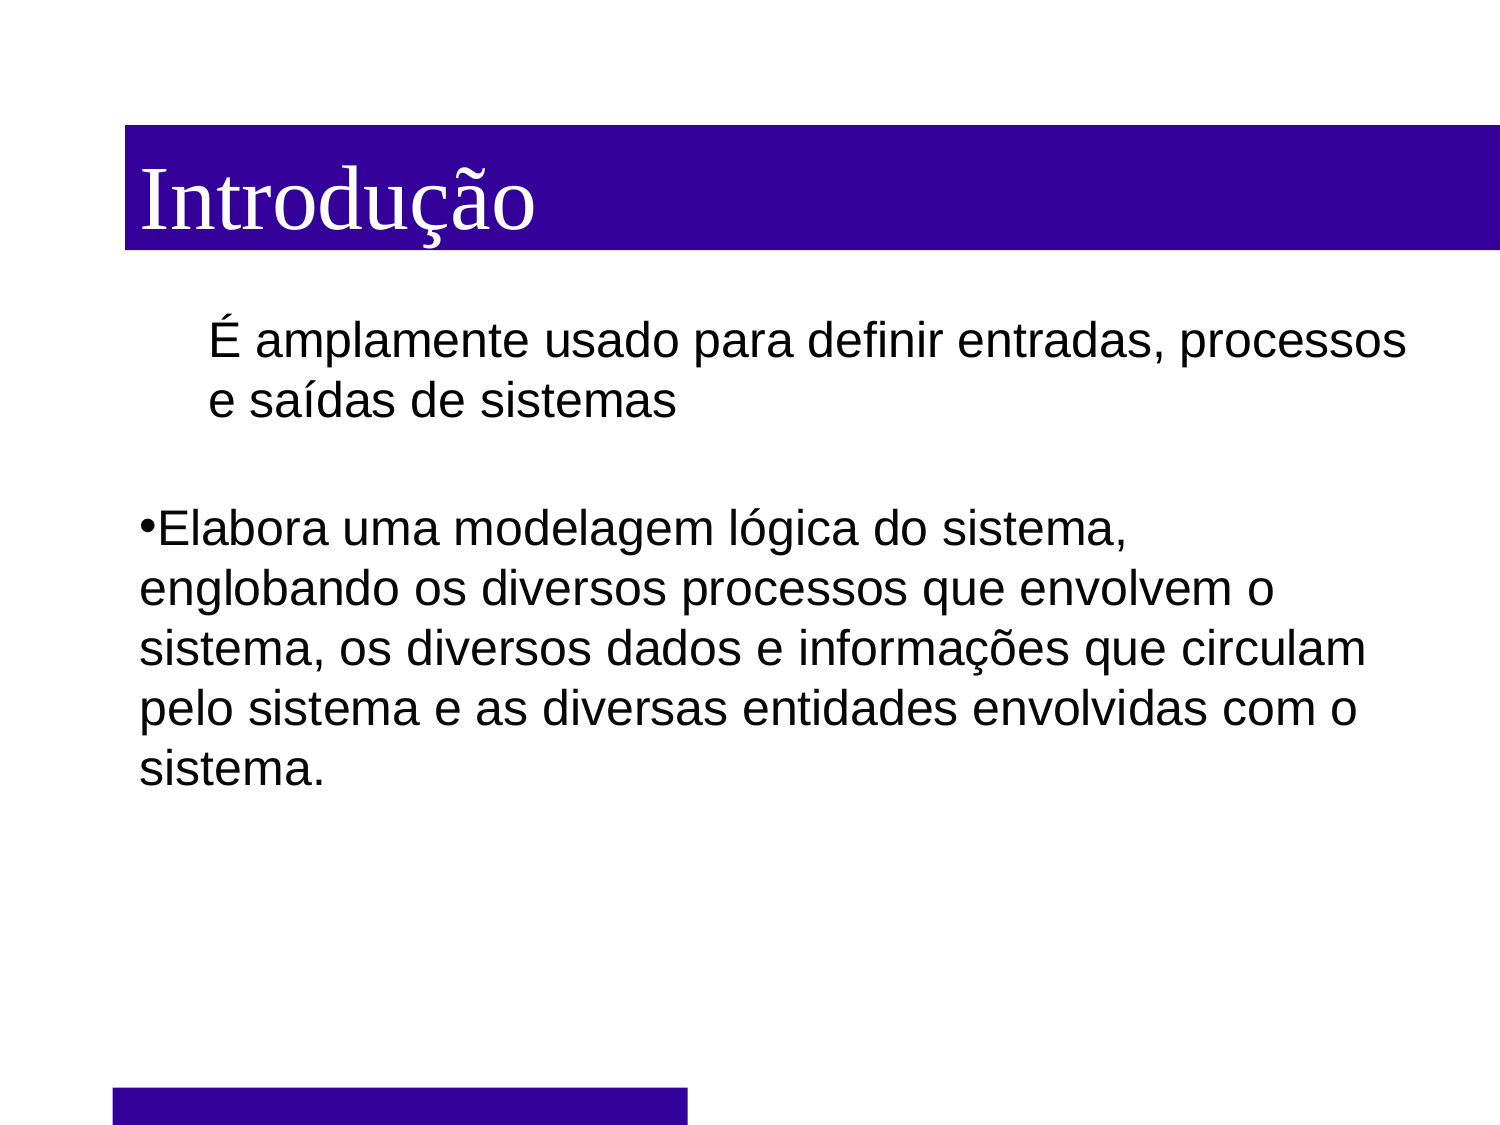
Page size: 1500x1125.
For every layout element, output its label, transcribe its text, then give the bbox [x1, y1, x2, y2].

text_box Introdução [124, 129, 1338, 256]
text_box É amplamente usado para definir entradas, processos e saídas de sistemas [137, 299, 1425, 475]
text_box Elabora uma modelagem lógica do sistema, englobando os diversos processos que envolvem o sistema, os diversos dados e informações que circulam pelo sistema e as diversas entidades envolvidas com o sistema. [124, 487, 1413, 863]
